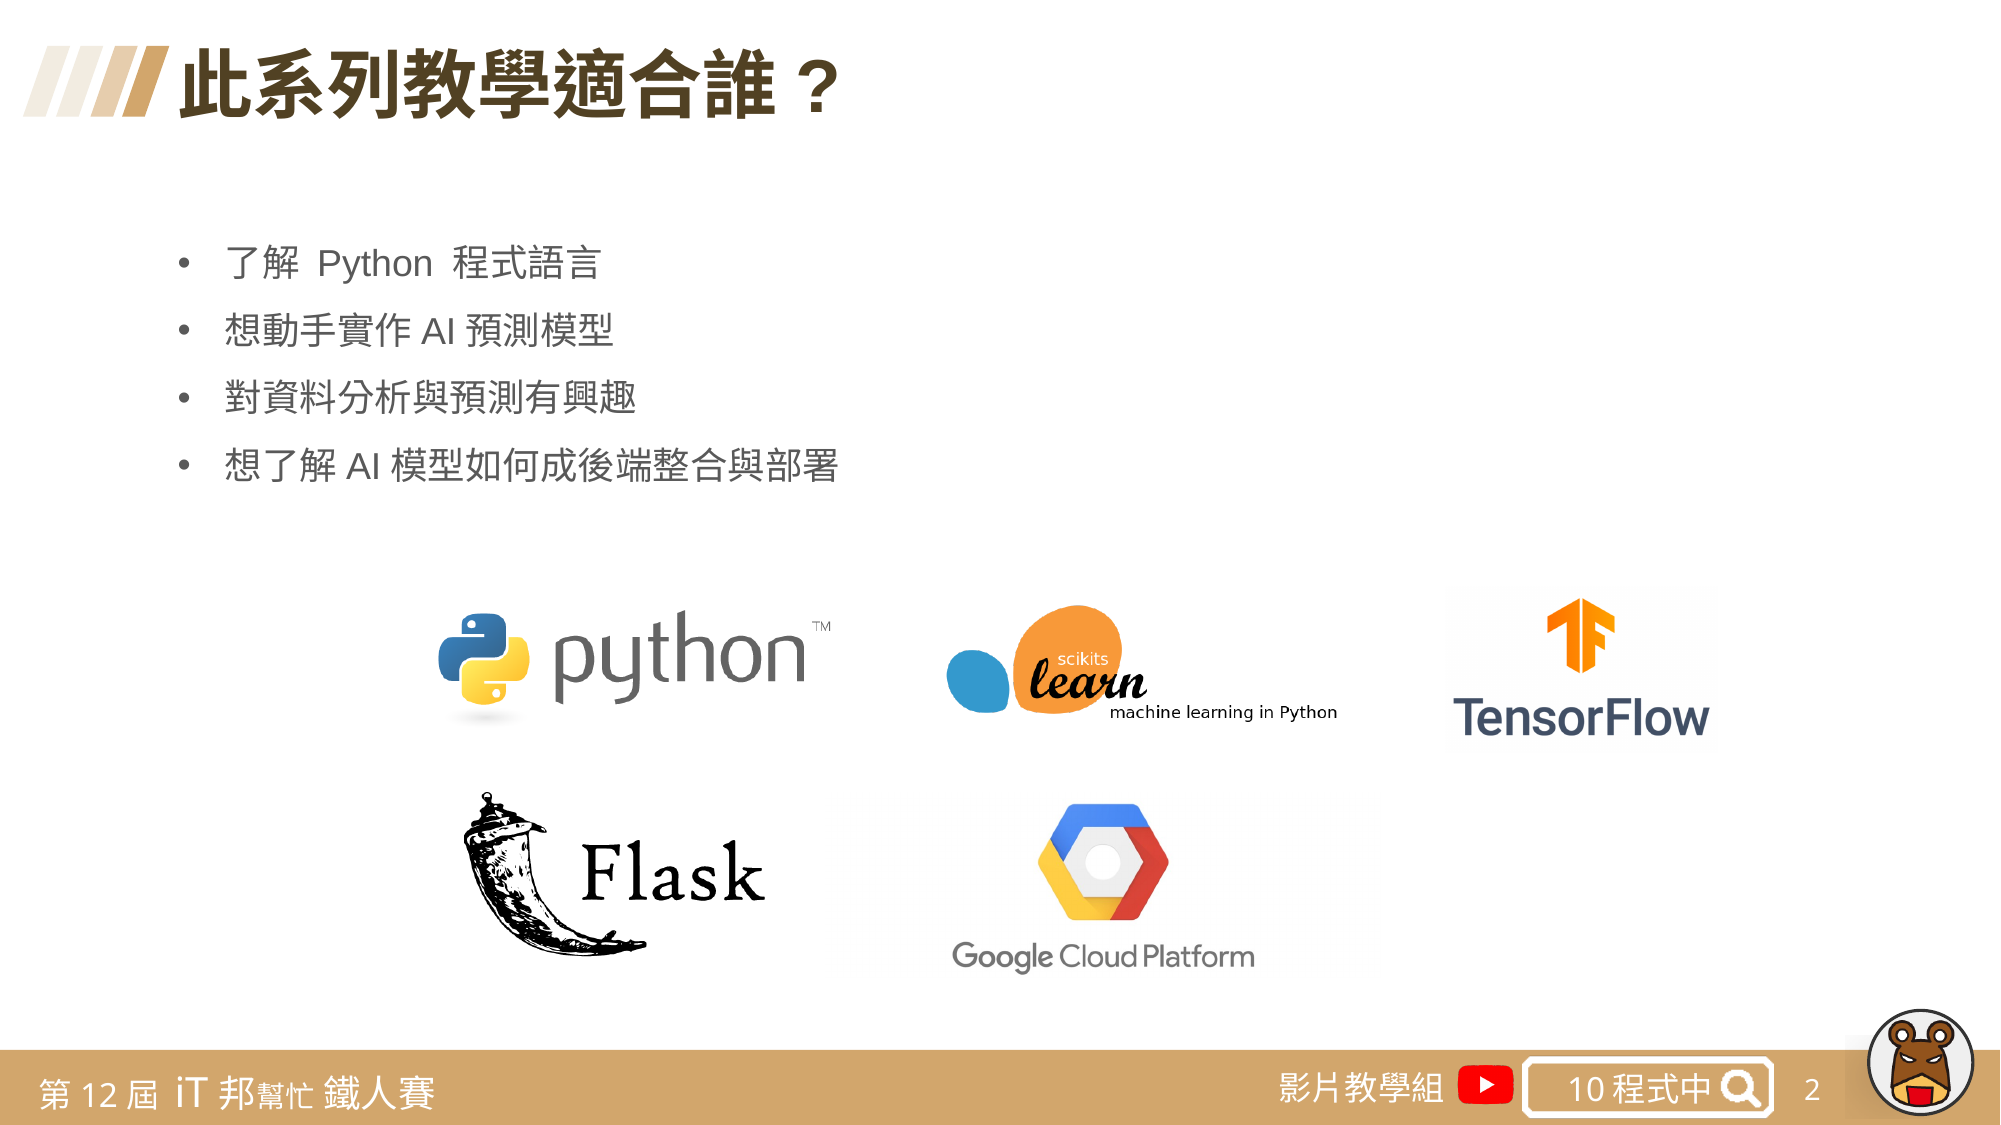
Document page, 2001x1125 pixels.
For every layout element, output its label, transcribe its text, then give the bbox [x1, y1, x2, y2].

picture [934, 585, 1344, 731]
picture [1410, 962, 1774, 1125]
picture [1445, 586, 1718, 753]
picture [464, 792, 777, 968]
list 此系列教學適合誰? [162, 40, 1691, 138]
picture [825, 792, 1381, 978]
picture [373, 586, 868, 753]
picture [1871, 1012, 1971, 1112]
text_box 了解 Python 程式語言 想動手實作AI預測模型 對資料分析與預測有興趣 想了解AI模型如何成後端整合與部署 [162, 209, 1163, 495]
